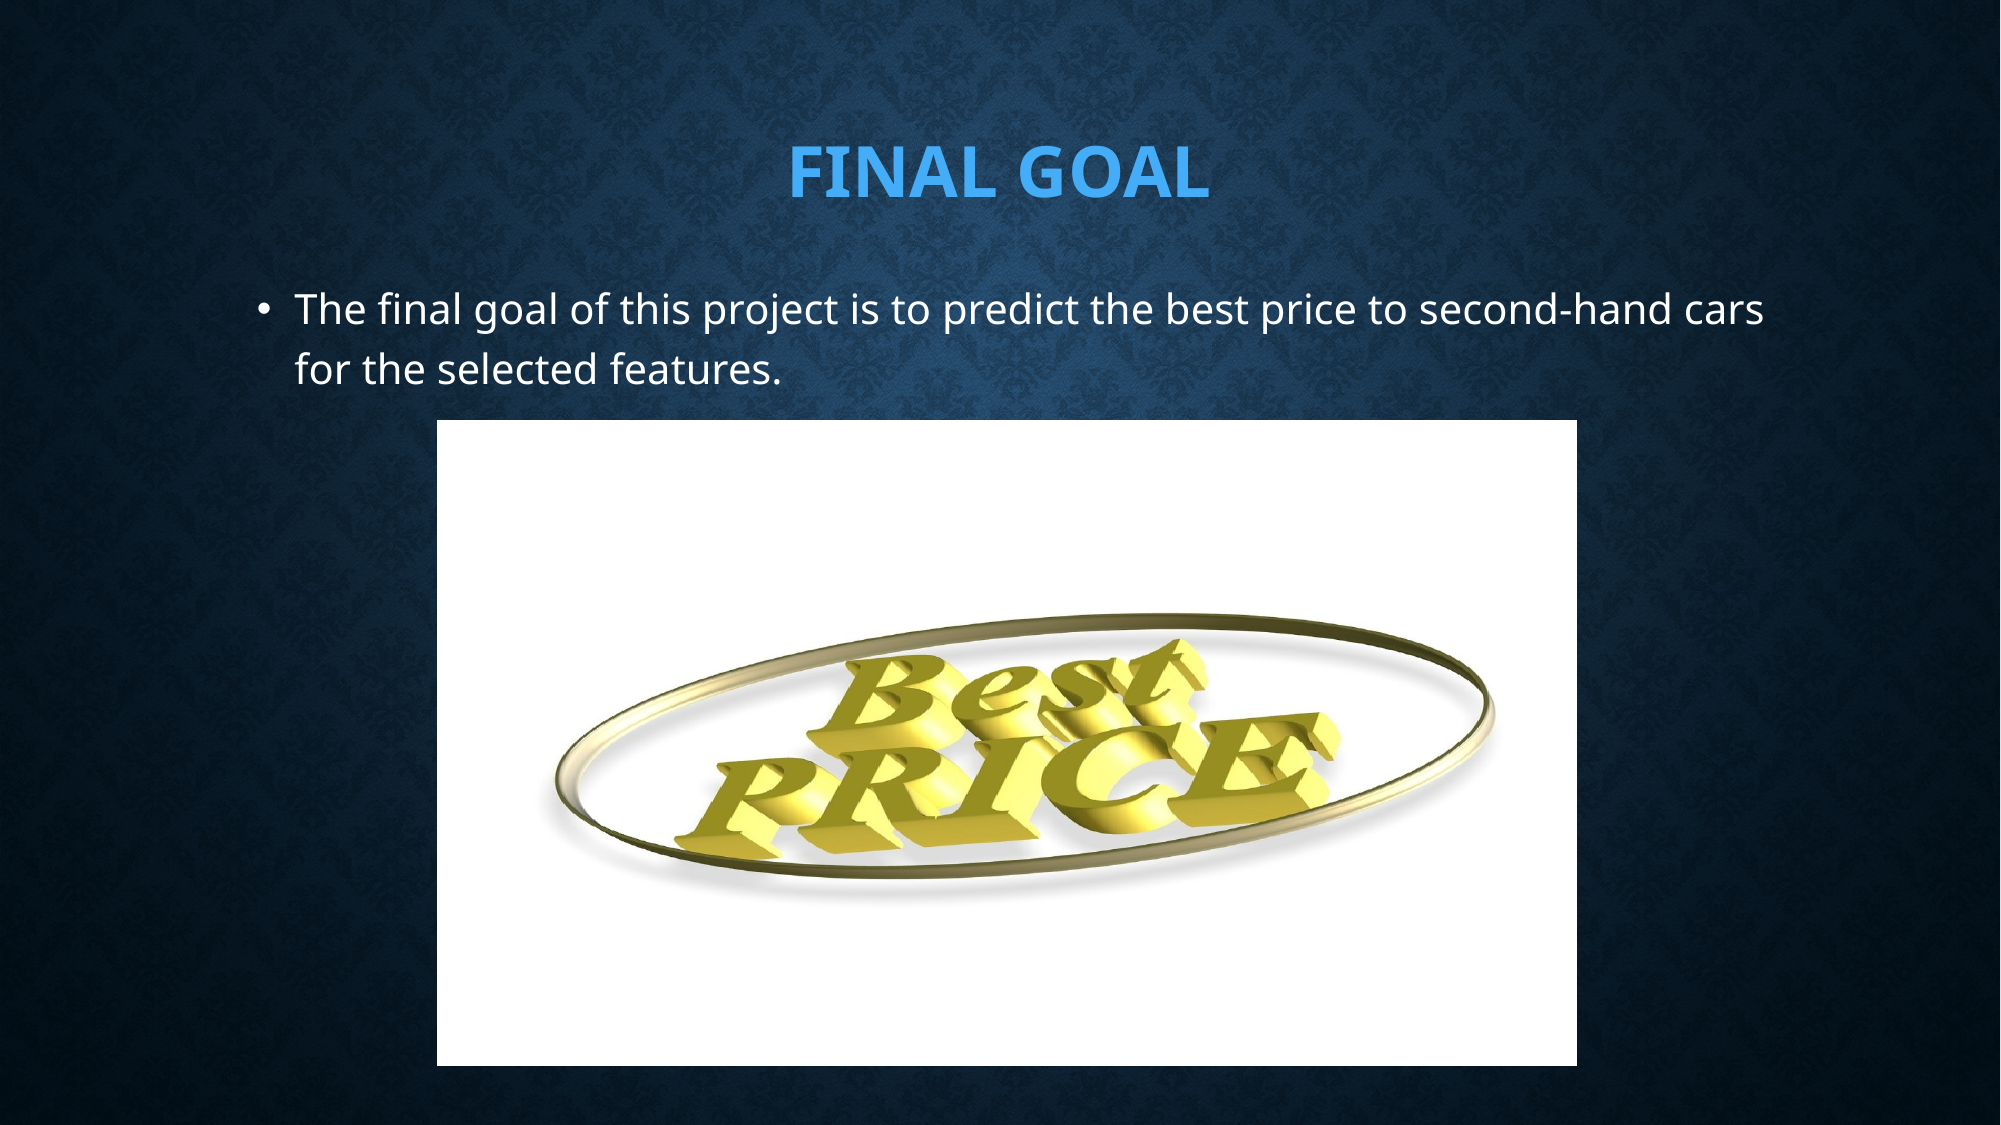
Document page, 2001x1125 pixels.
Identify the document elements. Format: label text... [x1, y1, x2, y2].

title FINAL GOAL [149, 99, 1849, 250]
list The final goal of this project is to predict the best price to second-hand cars for the selected features. [241, 265, 1805, 440]
picture [436, 420, 1577, 1066]
